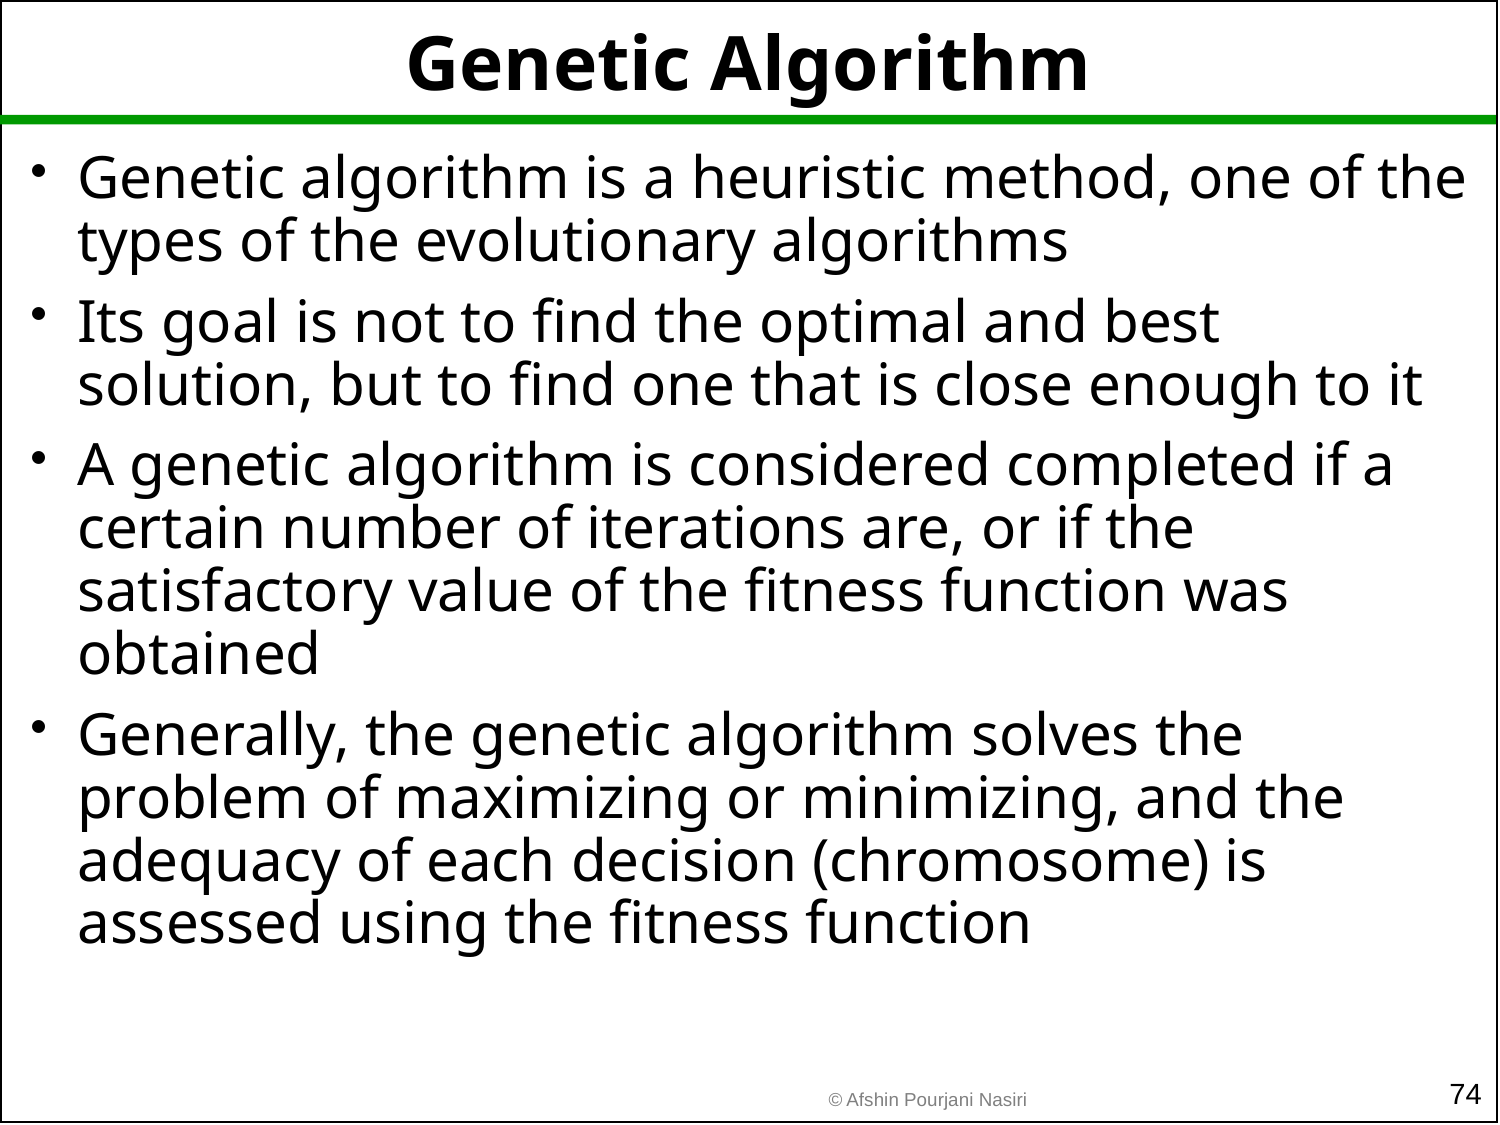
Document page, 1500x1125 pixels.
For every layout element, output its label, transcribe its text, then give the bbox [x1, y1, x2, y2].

list Genetic algorithm is a heuristic method, one of the types of the evolutionary algorithms Its goal is not to find the optimal and best solution, but to find one that is close enough to it A genetic algorithm is considered completed if a certain number of iterations are, or if the satisfactory value of the fitness function was obtained Generally, the genetic algorithm solves the problem of maximizing or minimizing, and the adequacy of each decision (chromosome) is assessed using the fitness function [15, 141, 1485, 1074]
title Genetic Algorithm [14, 7, 1483, 125]
slide_number 74 [1184, 1077, 1498, 1118]
footer © Afshin Pourjani Nasiri [690, 1078, 1166, 1118]
